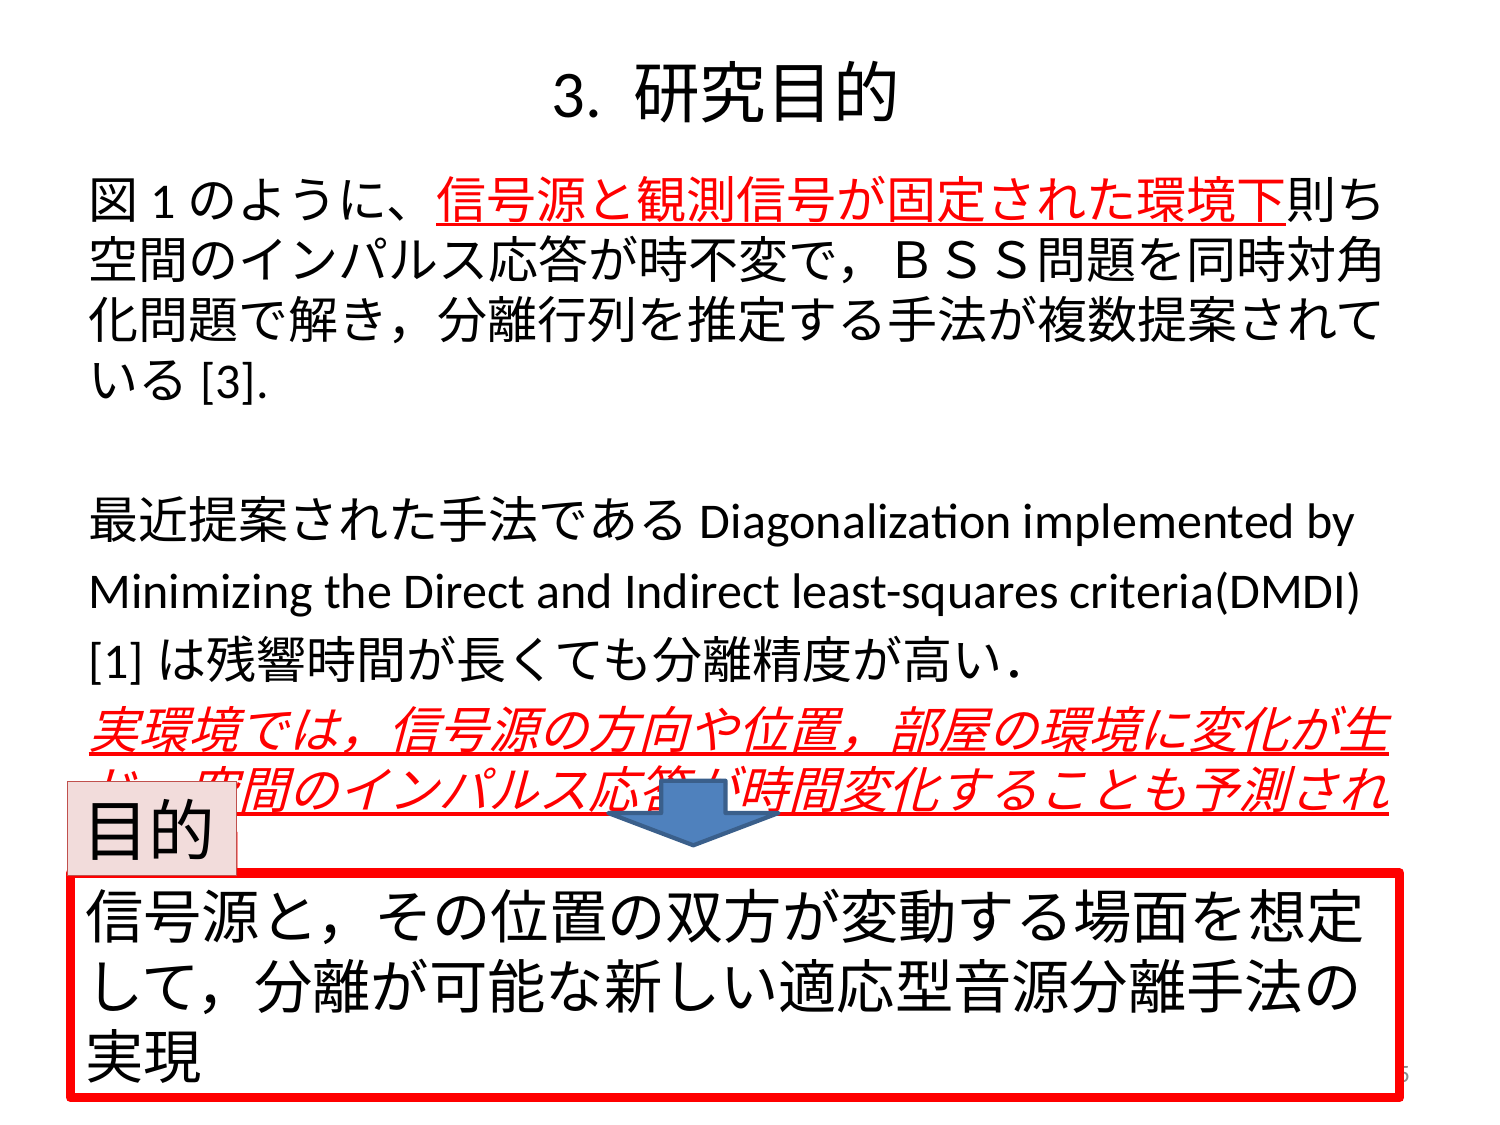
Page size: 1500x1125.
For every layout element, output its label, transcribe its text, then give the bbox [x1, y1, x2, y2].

text_box 目的 [67, 781, 237, 876]
title 3. 研究目的 [88, 32, 1364, 149]
text_box [606, 778, 781, 848]
text_box 信号源と，その位置の双方が変動する場面を想定して，分離が可能な新しい適応型音源分離手法の実現 [70, 872, 1400, 1098]
slide_number 5 [1074, 1042, 1425, 1103]
subtitle 図1のように、信号源と観測信号が固定された環境下則ち空間のインパルス応答が時不変で，ＢＳＳ問題を同時対角化問題で解き，分離行列を推定する手法が複数提案されている[3]. 最近提案された手法であるDiagonalization implemented by Minimizing the Direct and Indirect least-squares criteria(DMDI) [1]は残響時間が長くても分離精度が高い． 実環境では，信号源の方向や位置，部屋の環境に変化が生じ，空間のインパルス応答が時間変化することも予測される. [5] [73, 161, 1422, 1042]
